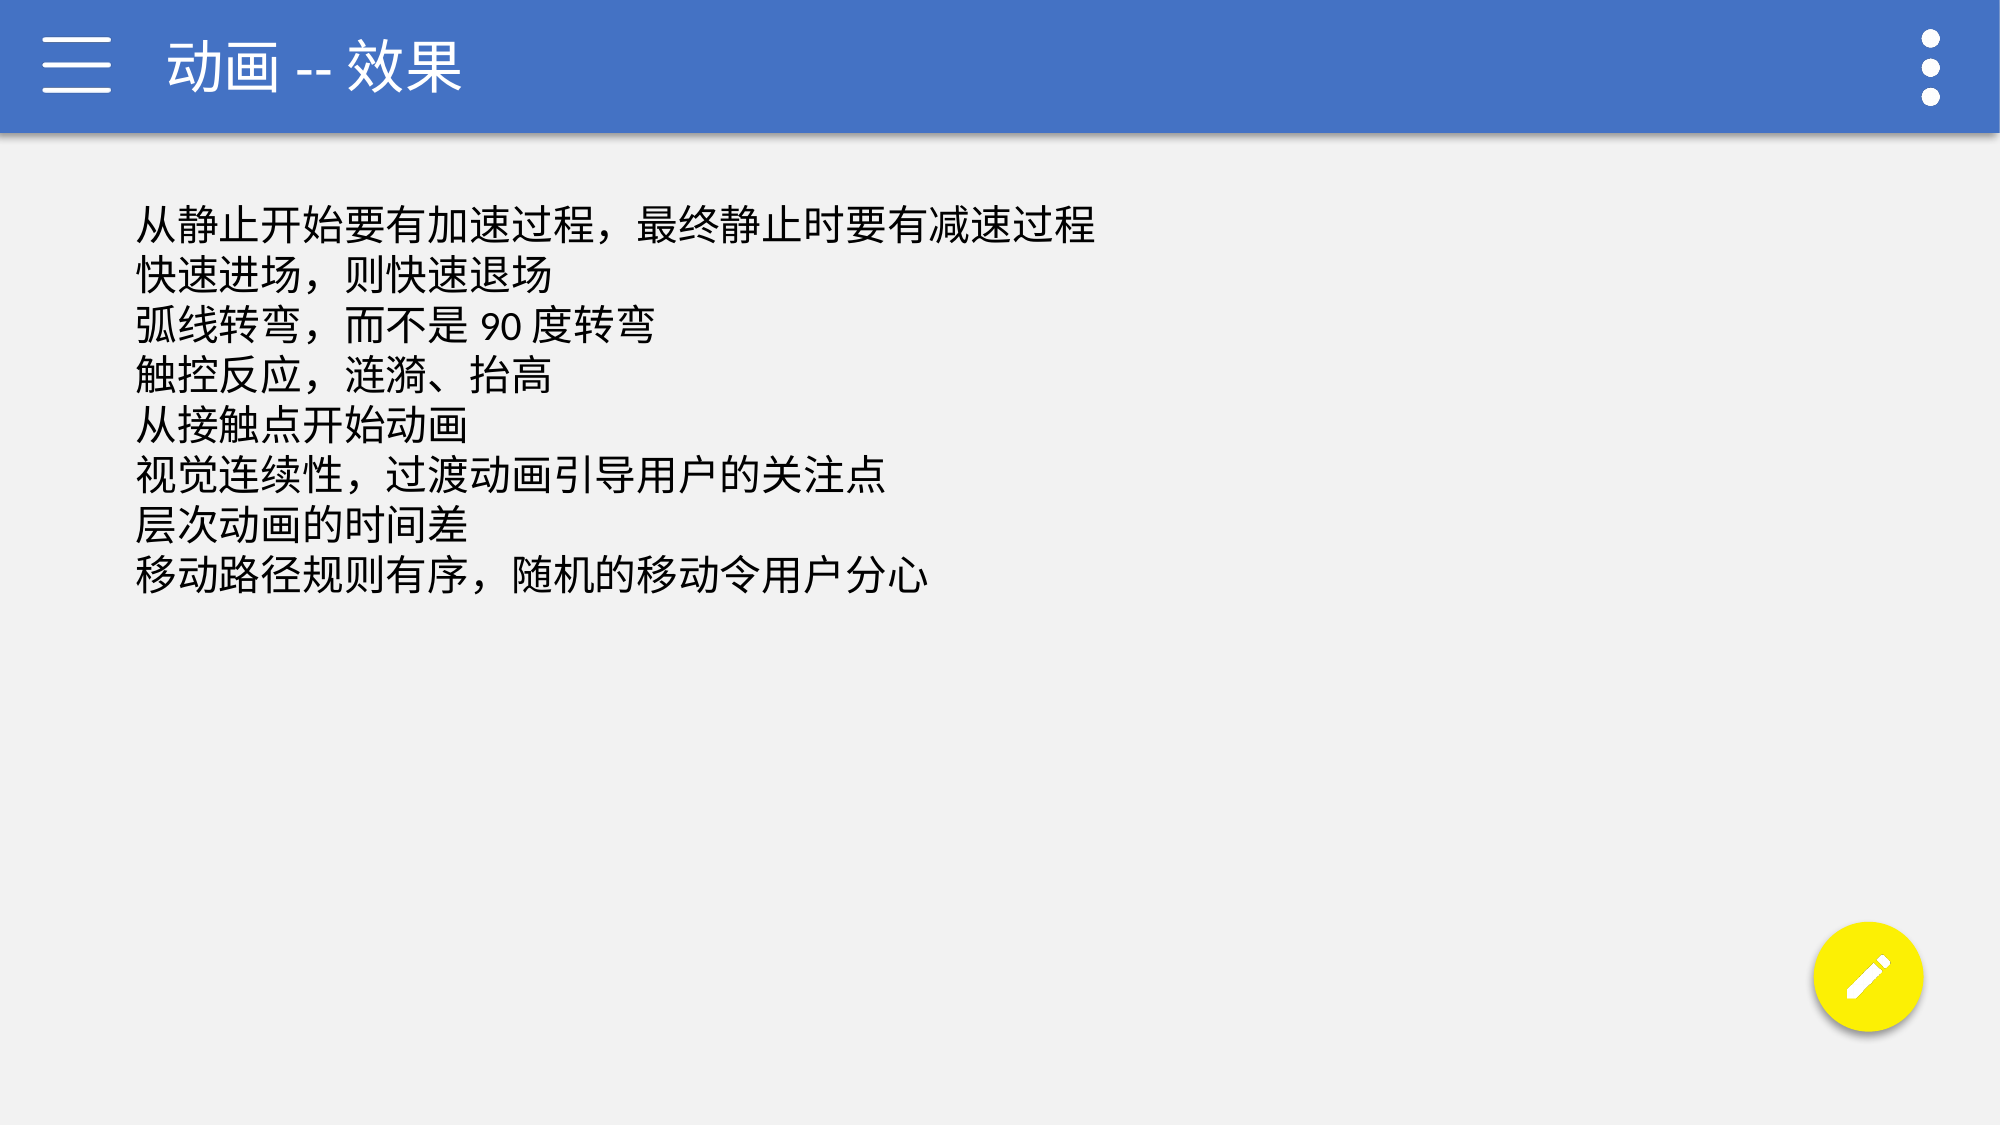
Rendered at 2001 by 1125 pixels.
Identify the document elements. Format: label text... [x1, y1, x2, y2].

picture [1891, 29, 1969, 106]
text_box 动画--效果 [0, 0, 2000, 134]
picture [31, 29, 121, 101]
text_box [1813, 921, 1924, 1032]
text_box 从静止开始要有加速过程，最终静止时要有减速过程 快速进场，则快速退场 弧线转弯，而不是90度转弯 触控反应，涟漪、抬高 从接触点开始动画 视觉连续性，过渡动画引导用户的关注点 层次动画的时间差 移动路径规则有序，随机的移动令用户分心 [120, 191, 1892, 606]
